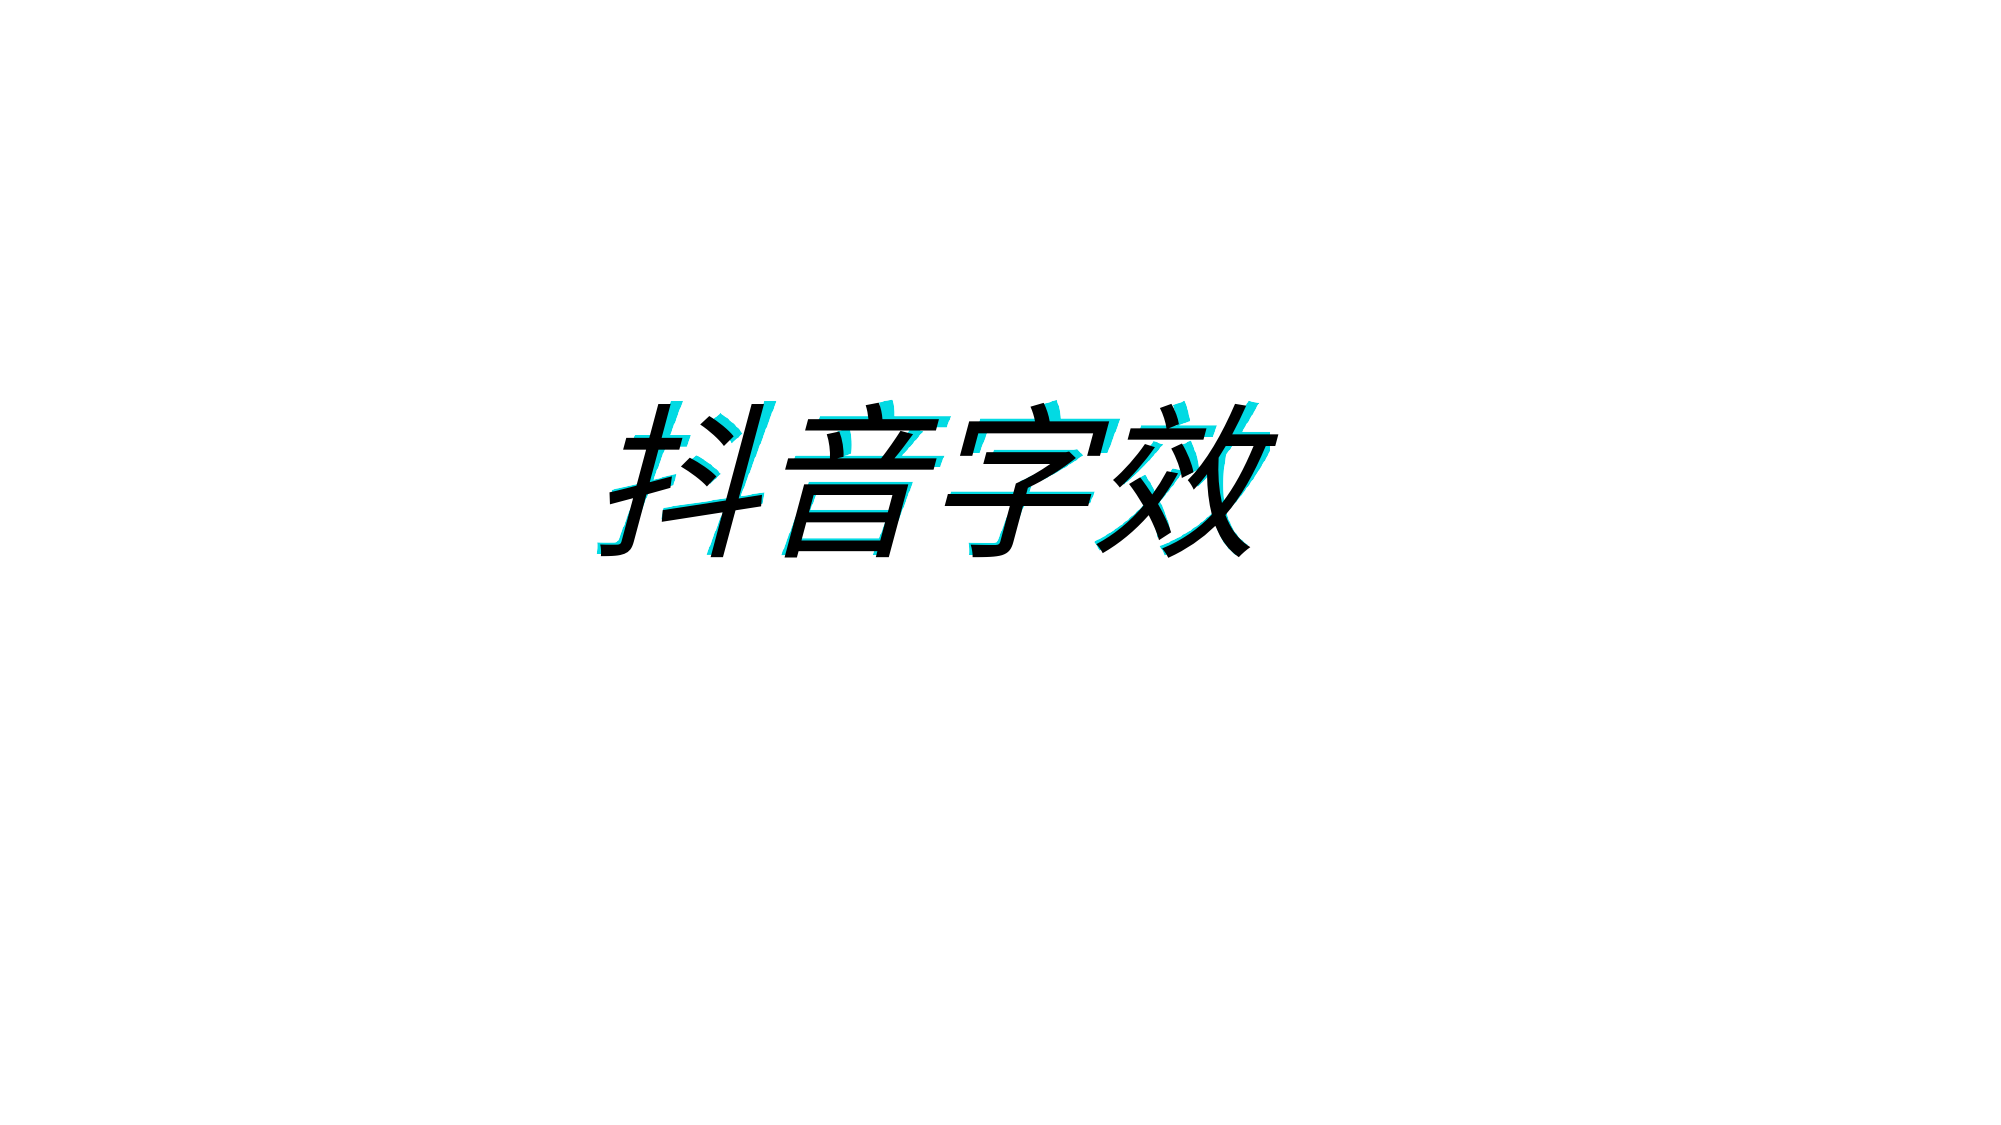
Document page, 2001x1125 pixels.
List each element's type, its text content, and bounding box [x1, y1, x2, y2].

text_box 抖音字效 [575, 370, 1273, 585]
